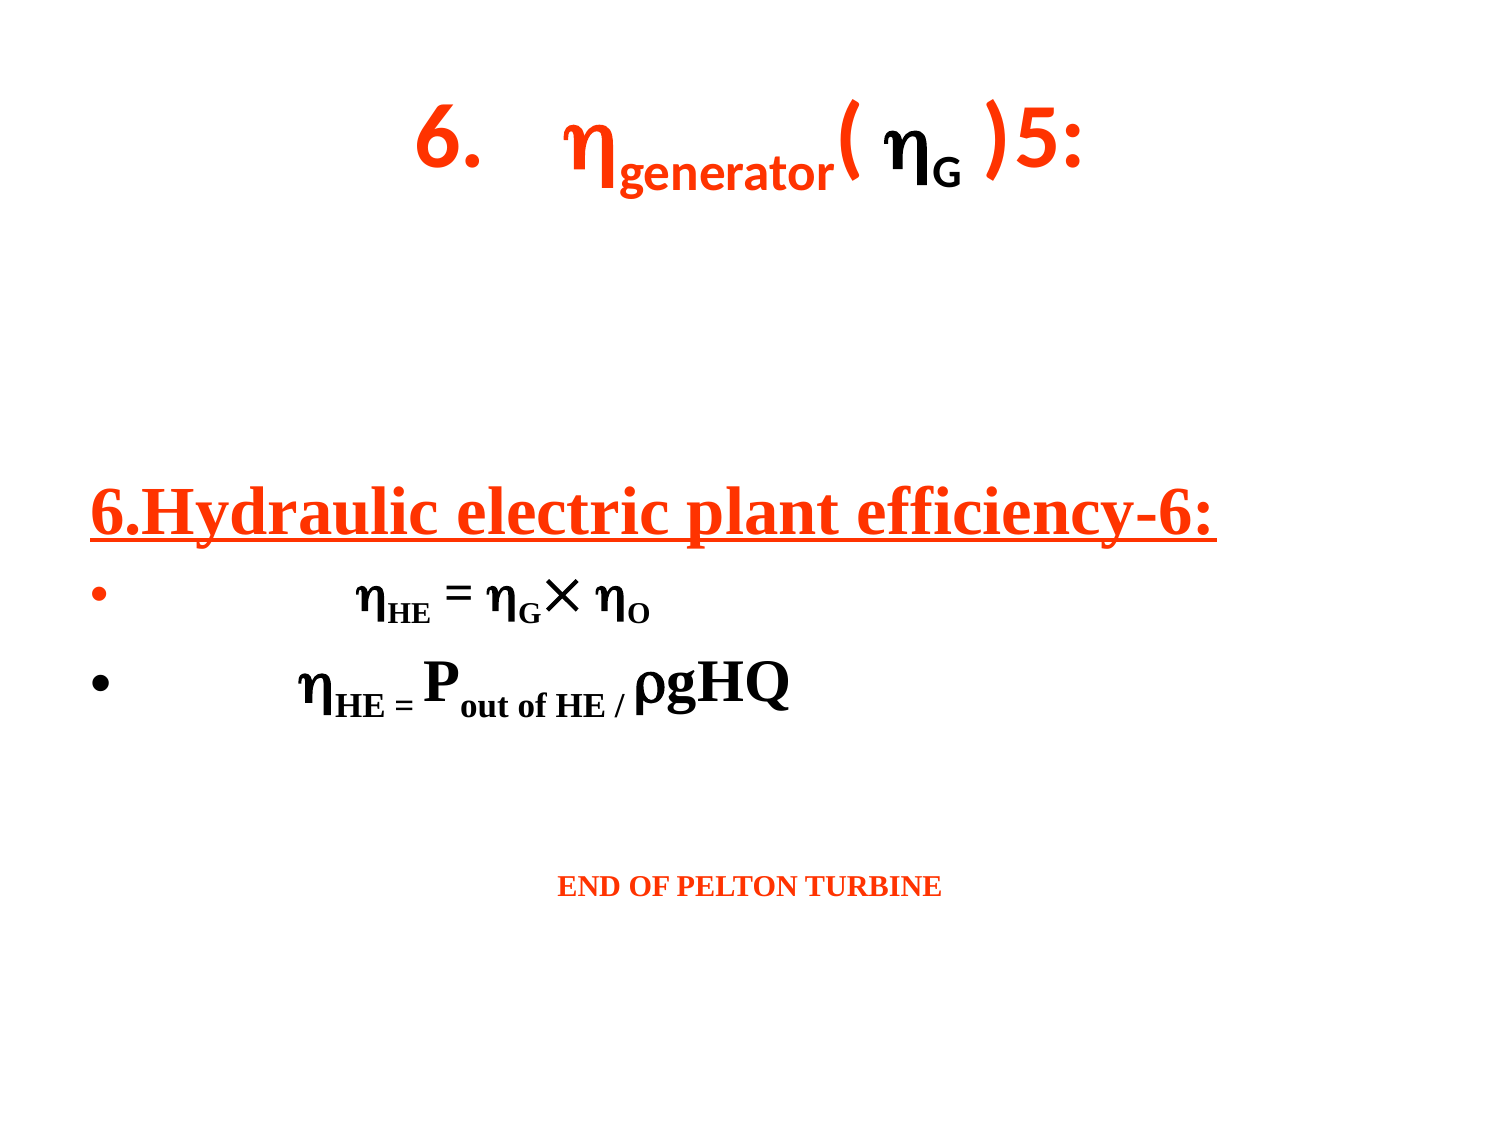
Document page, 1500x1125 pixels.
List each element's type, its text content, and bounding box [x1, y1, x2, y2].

list 6.Hydraulic electric plant efficiency-6: HE = G O HE = Pout of HE / gHQ END OF PELTON TURBINE [75, 262, 1425, 1005]
title 6. generator( G ) 5: [75, 45, 1425, 233]
